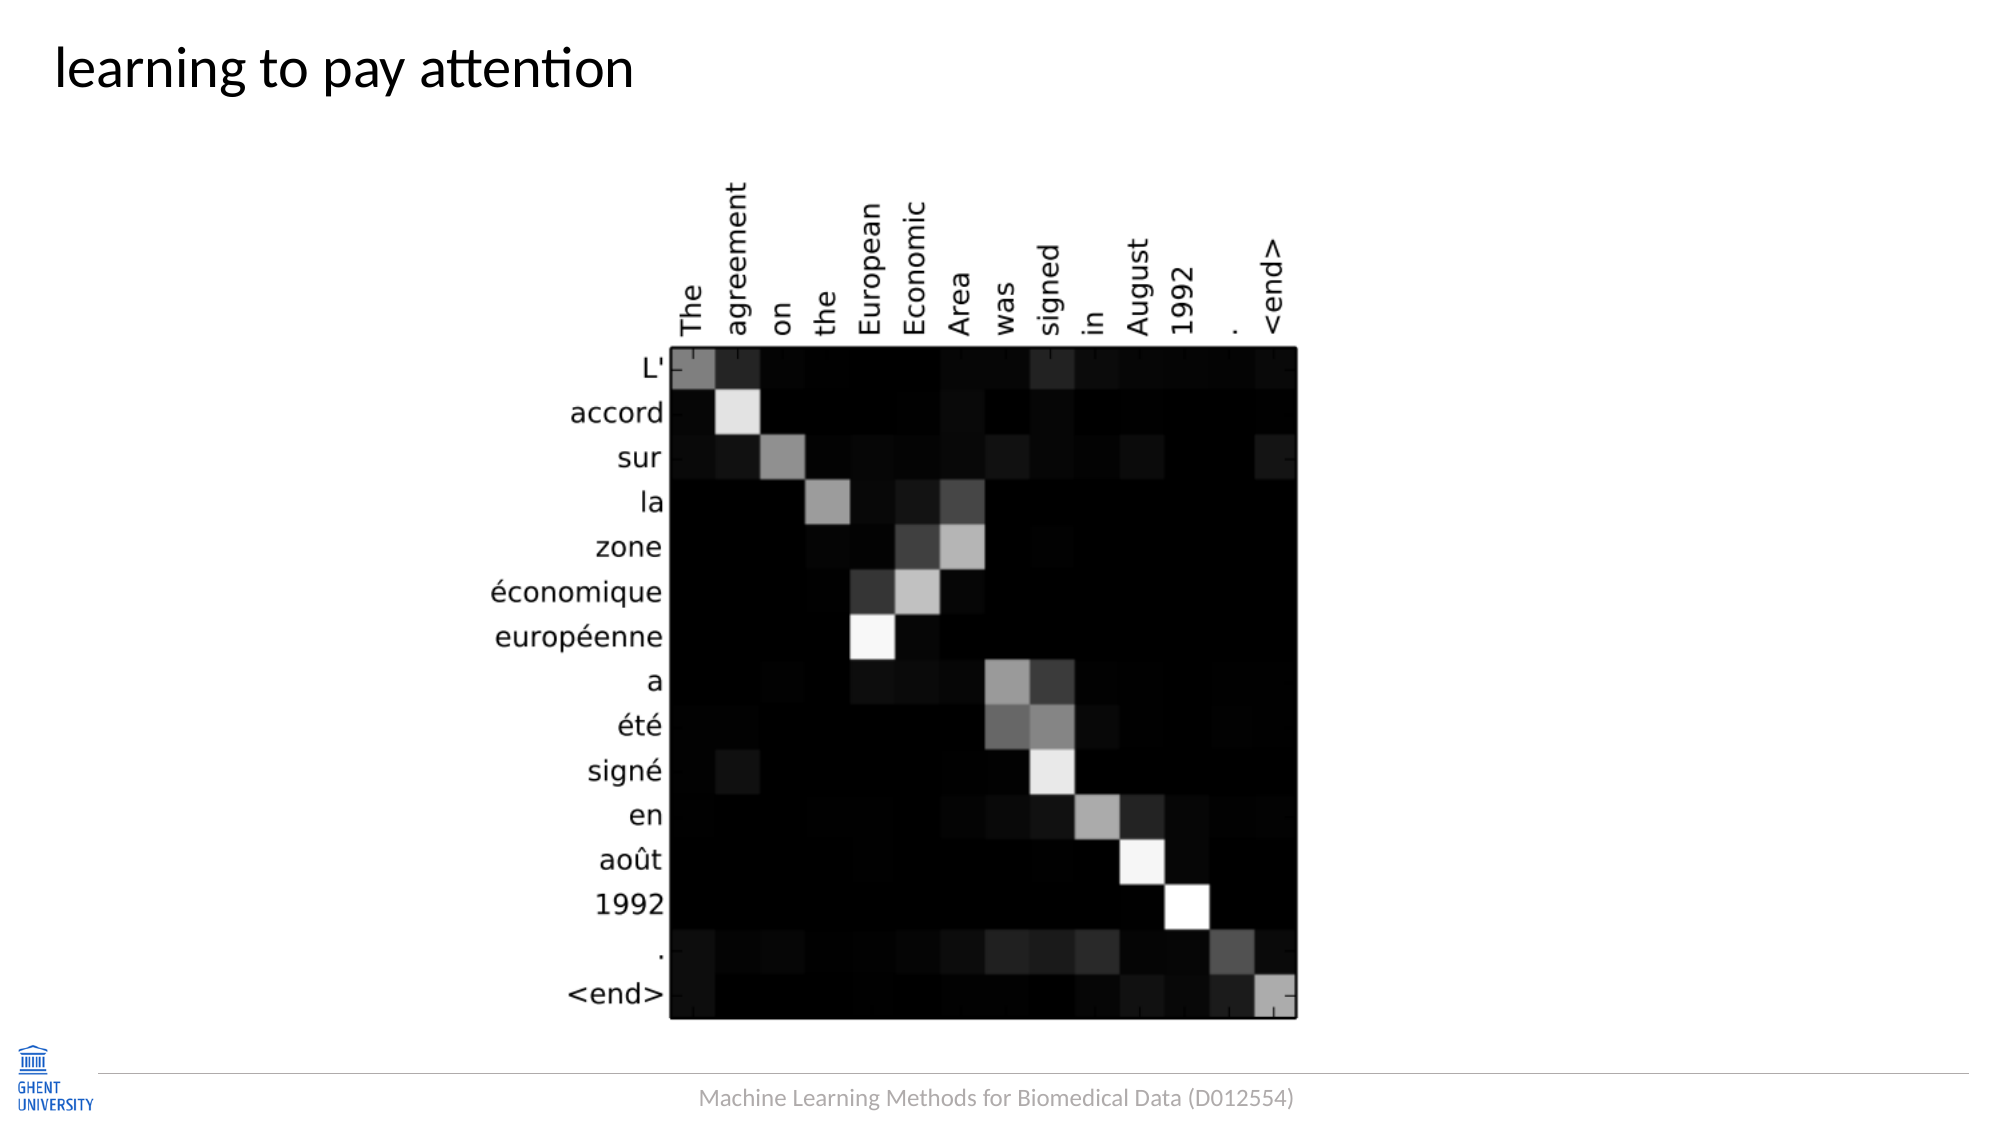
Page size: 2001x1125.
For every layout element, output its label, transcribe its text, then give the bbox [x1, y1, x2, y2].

text_box learning to pay attention [39, 21, 1967, 107]
picture [10, 1031, 101, 1118]
text_box Machine Learning Methods for Biomedical Data (D012554) [10, 1074, 1990, 1120]
picture [462, 164, 1309, 1029]
